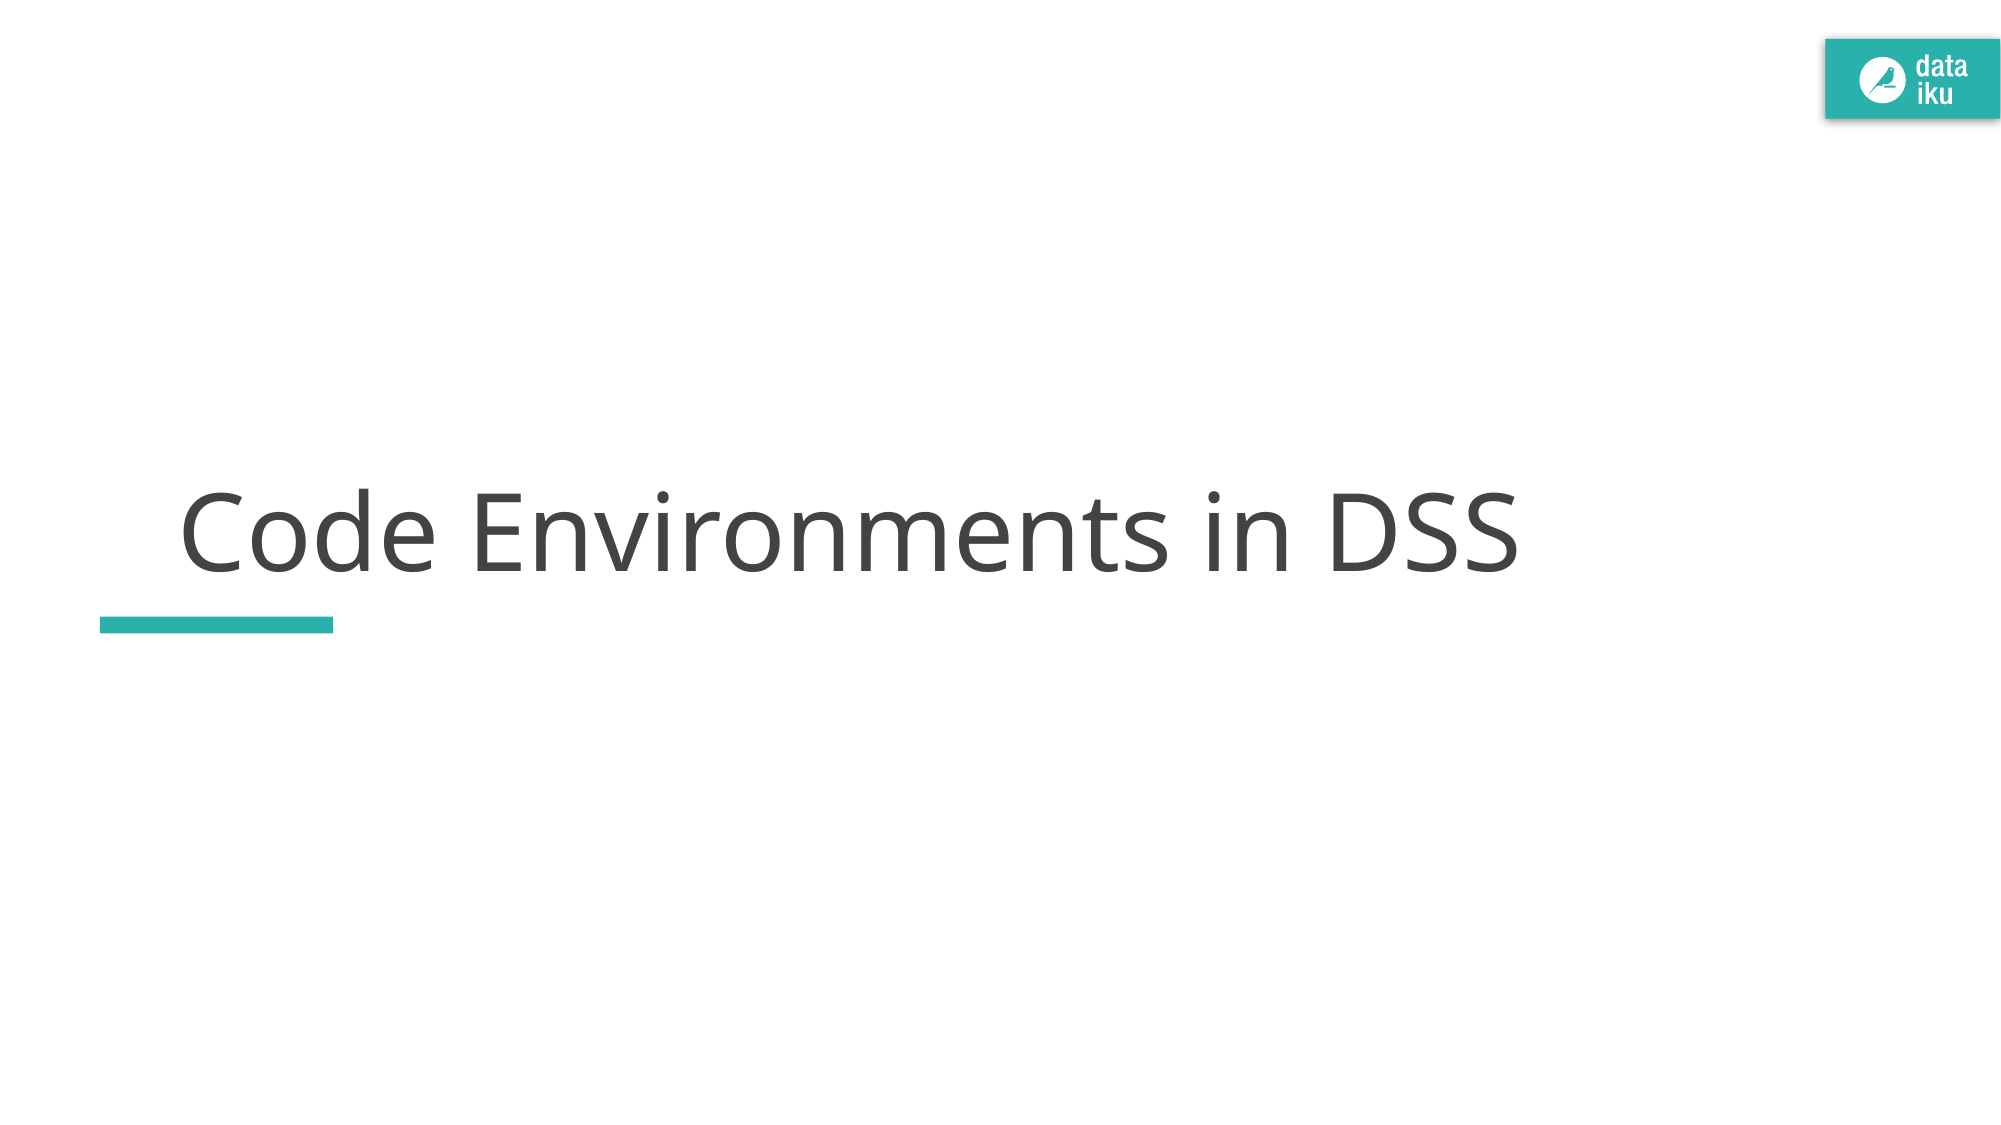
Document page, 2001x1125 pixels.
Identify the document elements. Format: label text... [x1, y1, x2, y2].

title Code Environments in DSS [157, 477, 1544, 614]
